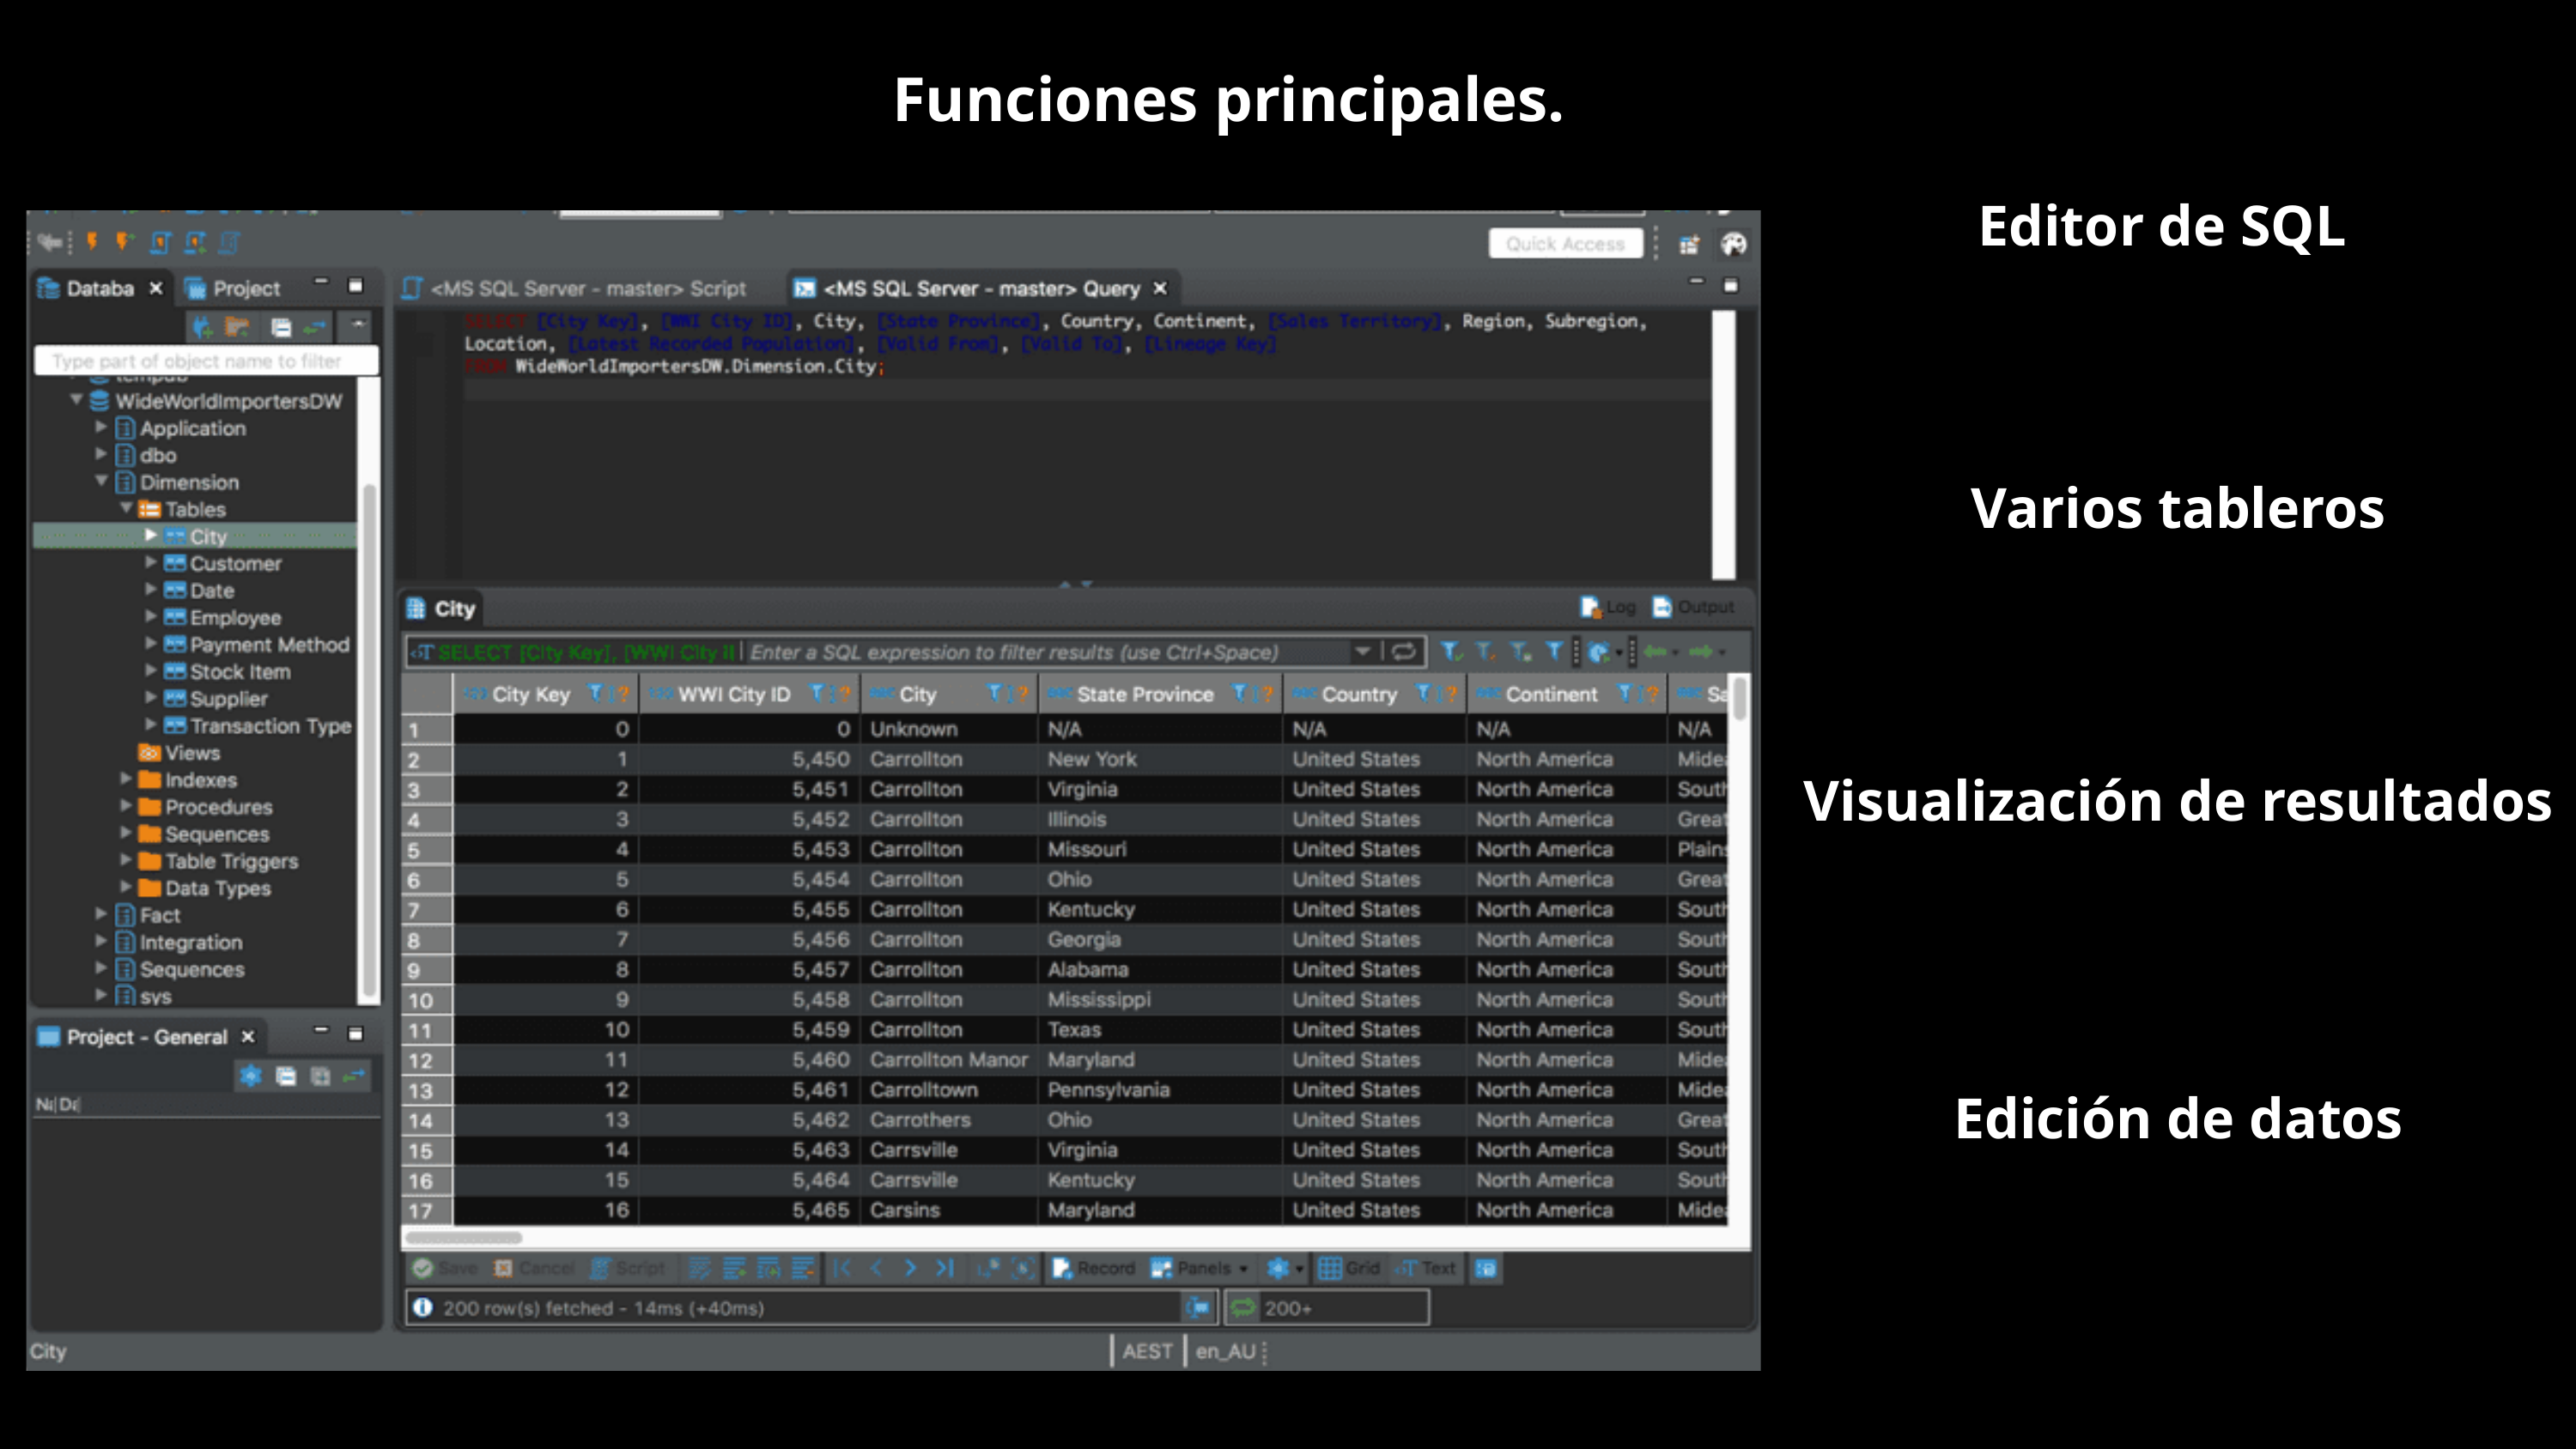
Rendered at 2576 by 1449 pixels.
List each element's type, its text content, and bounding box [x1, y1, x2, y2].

text_box Funciones principales. [793, 48, 1664, 134]
text_box [26, 210, 1761, 1371]
text_box Visualización de resultados [1803, 755, 2555, 833]
text_box Editor de SQL [1727, 179, 2576, 258]
text_box Edición de datos [1953, 1071, 2404, 1150]
text_box Varios tableros [1970, 462, 2388, 540]
